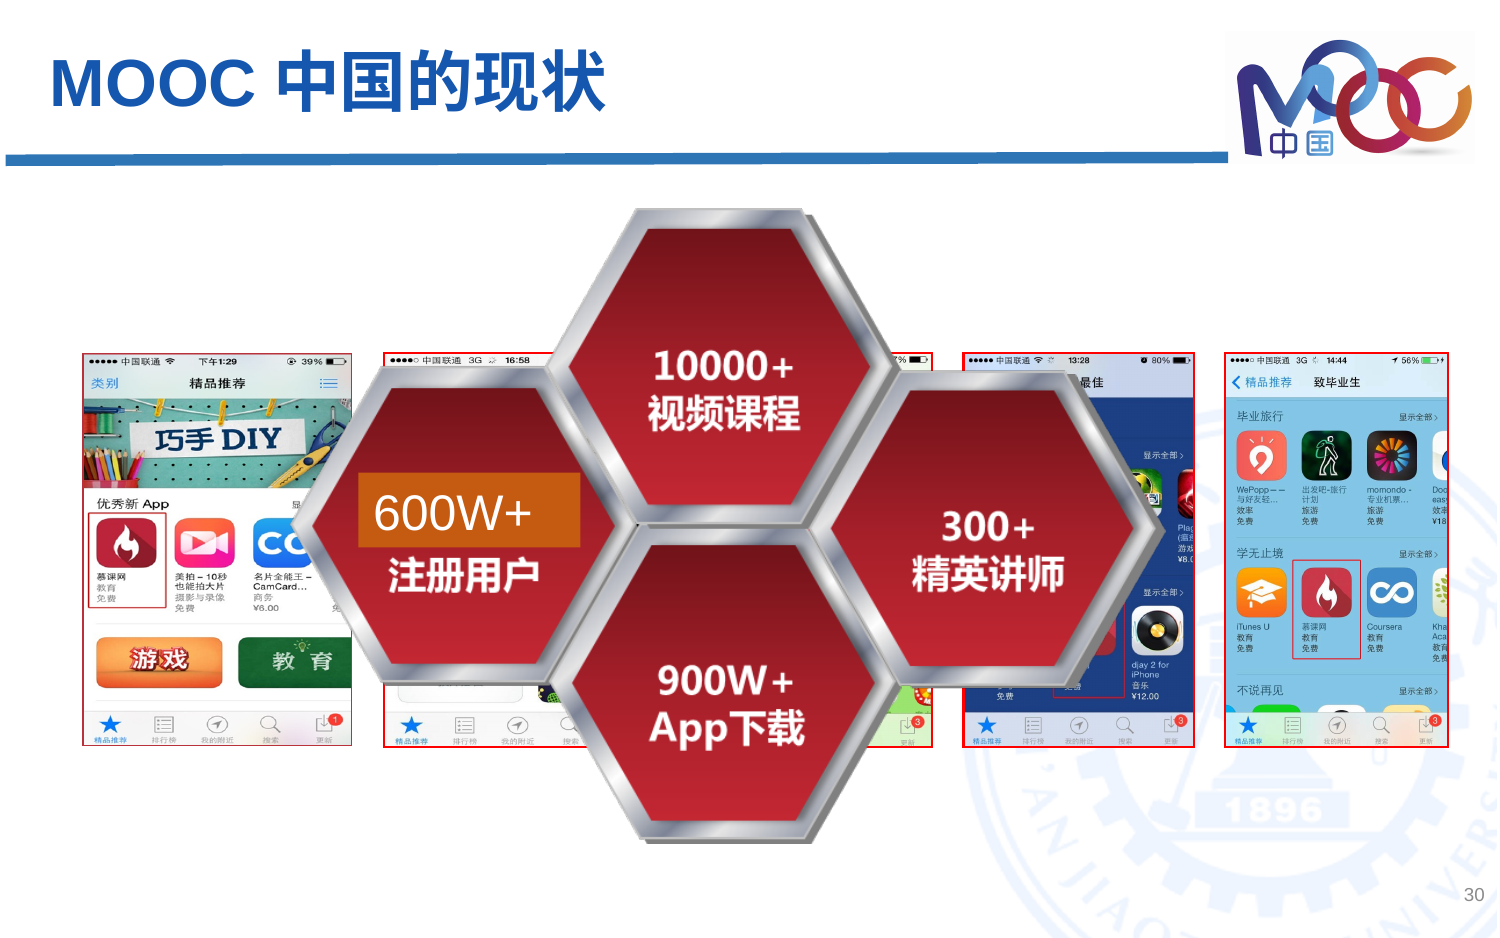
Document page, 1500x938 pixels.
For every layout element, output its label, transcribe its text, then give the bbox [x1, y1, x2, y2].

picture [82, 208, 1194, 844]
text_box [33, 58, 431, 150]
text_box 30 [1447, 868, 1500, 919]
picture [1225, 31, 1475, 164]
picture [1226, 353, 1448, 746]
text_box MOOC中国的现状 [34, 32, 622, 127]
